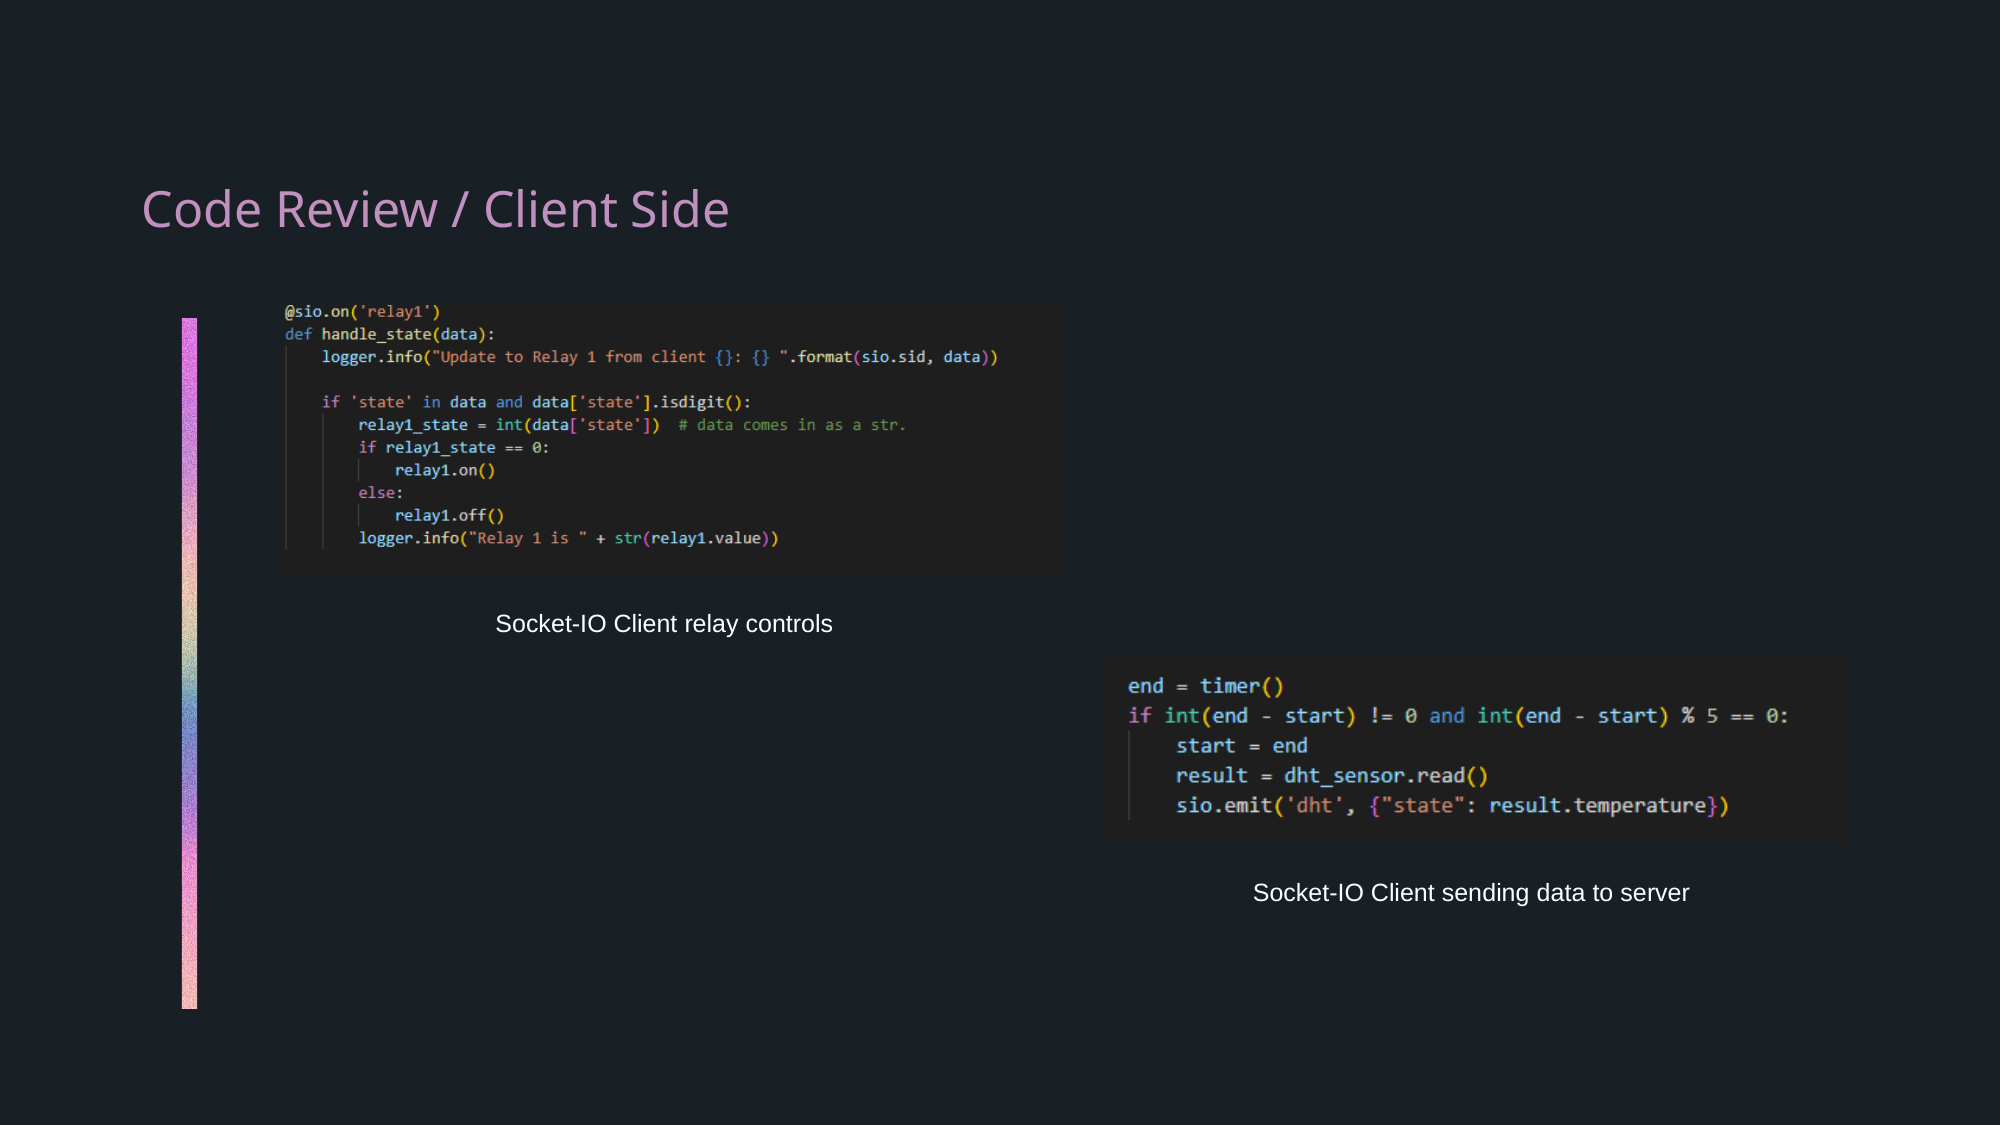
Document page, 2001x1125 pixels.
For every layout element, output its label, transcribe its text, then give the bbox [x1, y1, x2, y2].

picture [1101, 657, 1848, 844]
text_box Socket-IO Client sending data to server [1238, 869, 1712, 915]
picture [181, 318, 198, 1009]
picture [281, 304, 1066, 578]
text_box Socket-IO Client relay controls [480, 600, 867, 646]
title Code Review / Client Side [126, 162, 774, 260]
